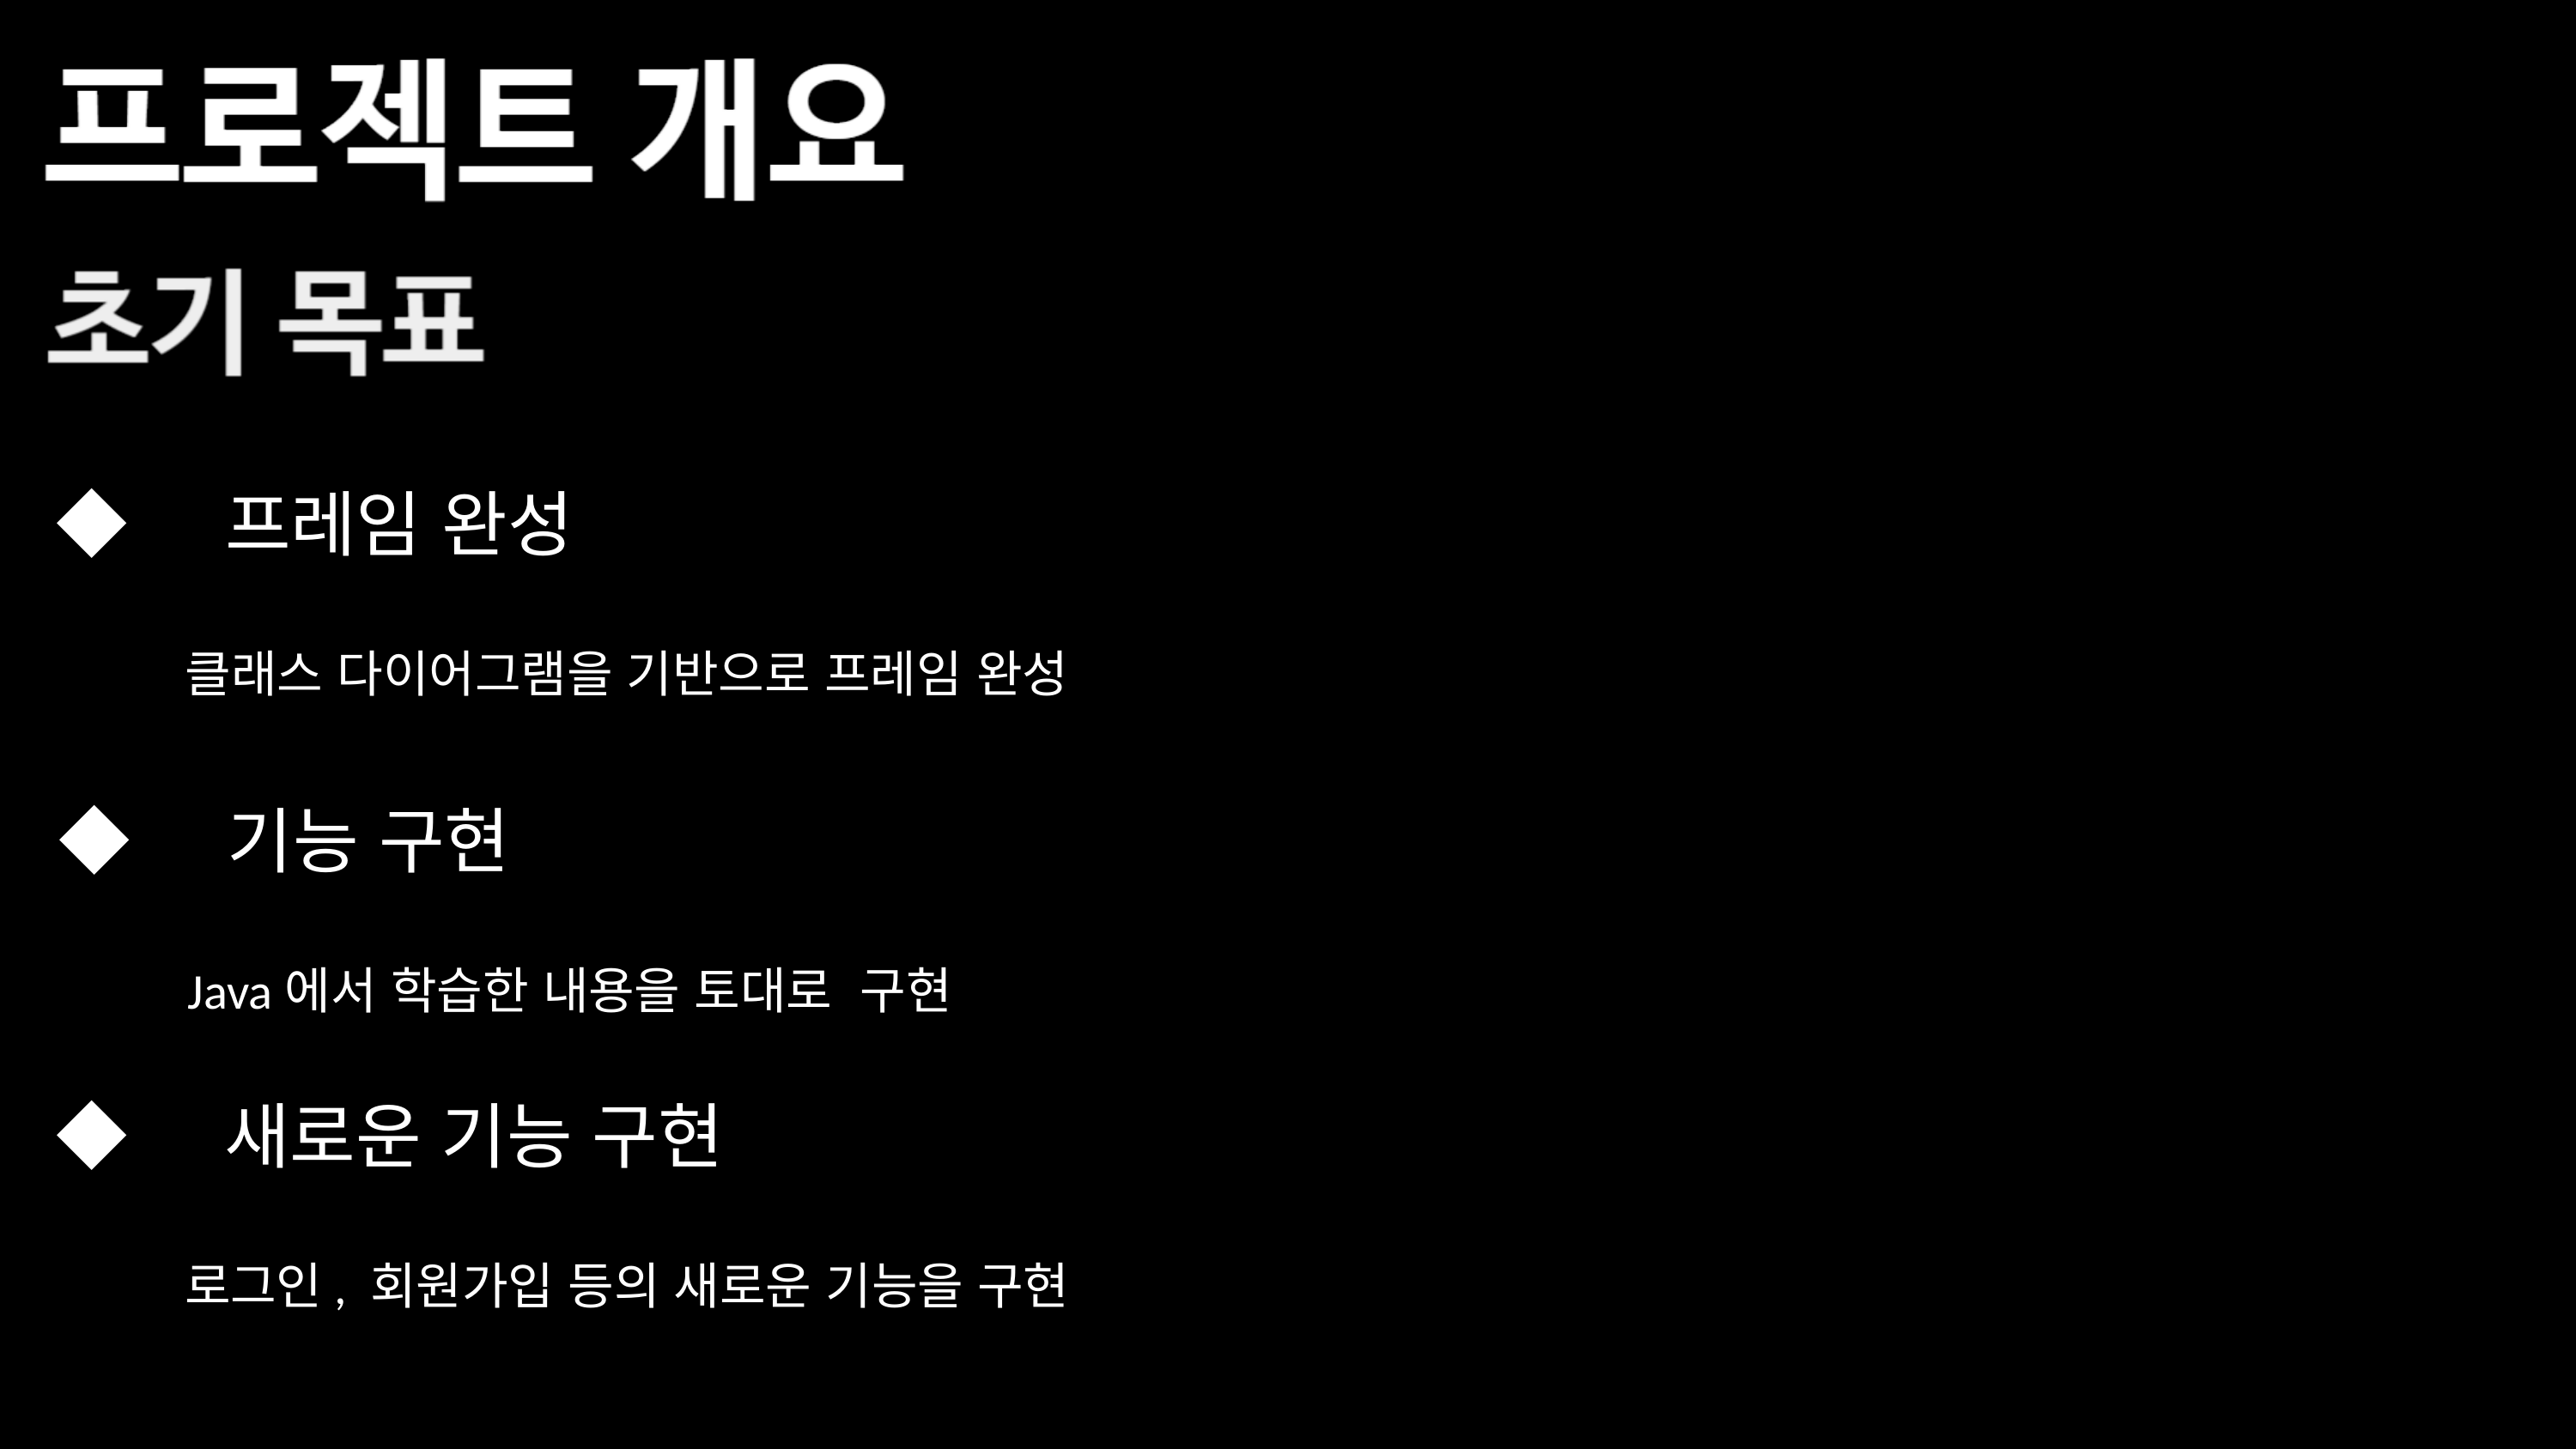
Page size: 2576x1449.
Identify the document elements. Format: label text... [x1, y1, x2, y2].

text_box ◆ 프레임 완성 클래스 다이어그램을 기반으로 프레임 완성 [44, 472, 2424, 786]
text_box ◆ 기능 구현 Java에서 학습한 내용을 토대로 구현 [46, 789, 2427, 1103]
text_box ◆ 새로운 기능 구현 로그인, 회원가입 등의 새로운 기능을 구현 [43, 1084, 2423, 1398]
picture [44, 44, 945, 218]
picture [46, 257, 525, 388]
